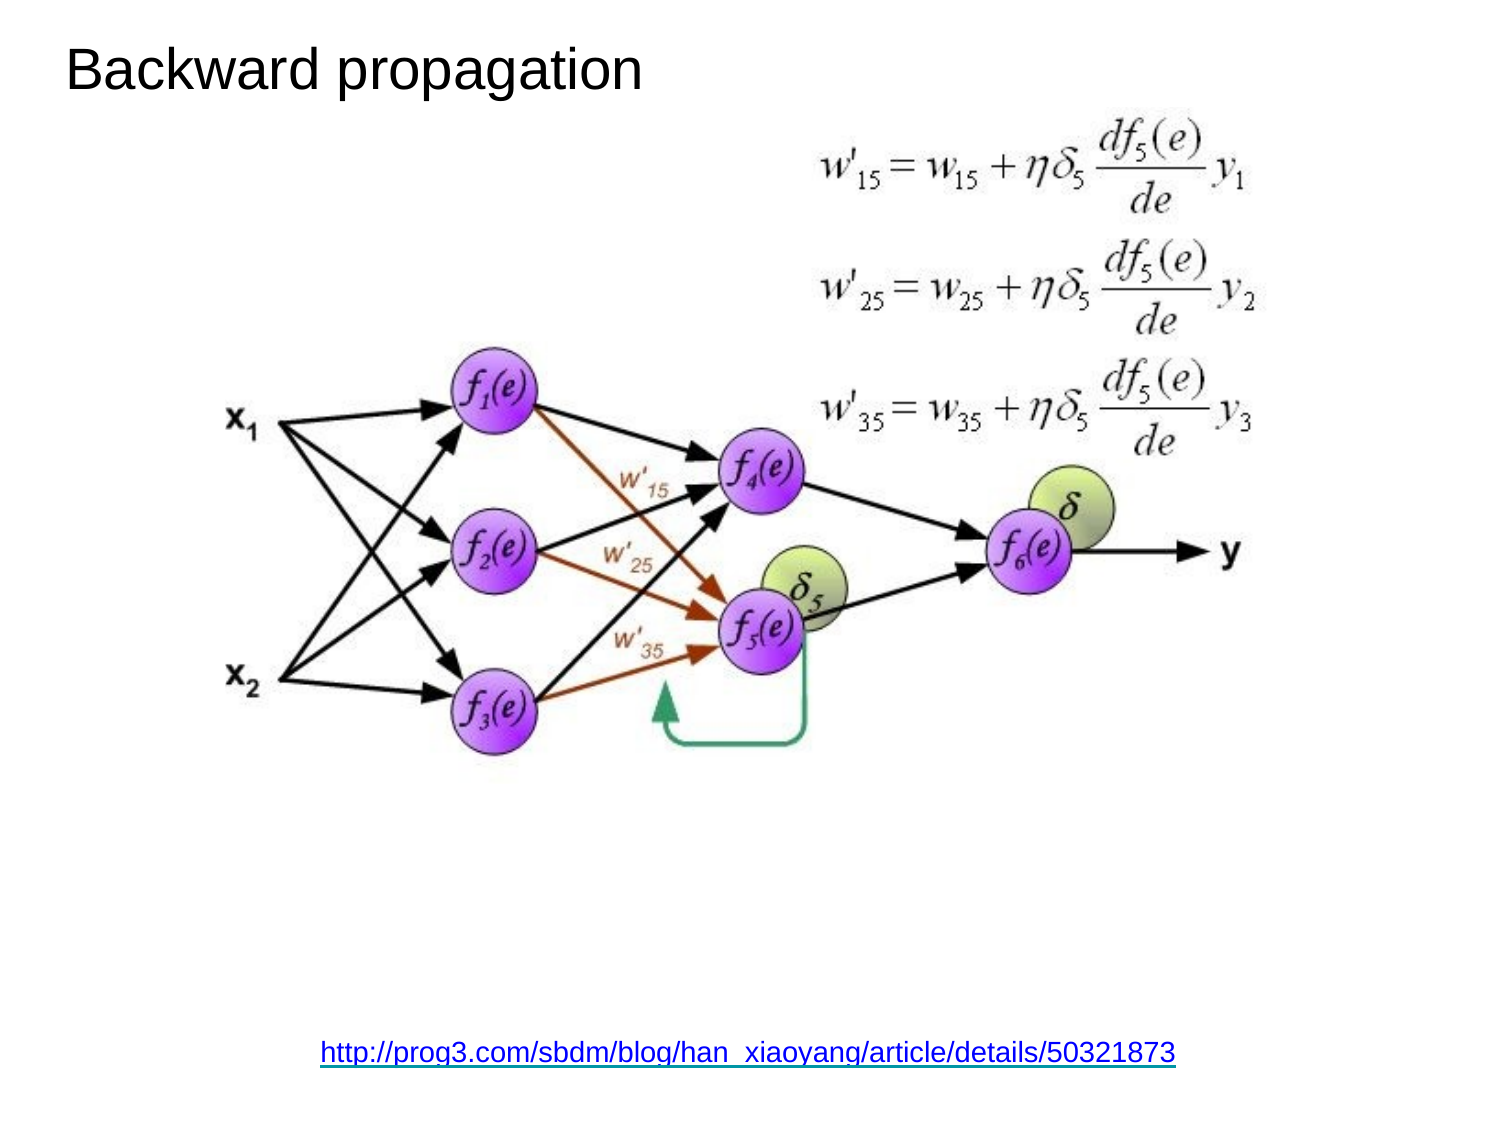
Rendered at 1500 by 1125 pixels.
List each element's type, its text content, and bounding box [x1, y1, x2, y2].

text_box http://prog3.com/sbdm/blog/han_xiaoyang/article/details/50321873 [318, 1031, 1182, 1069]
text_box [225, 107, 1267, 784]
title Backward propagation [63, 29, 648, 219]
